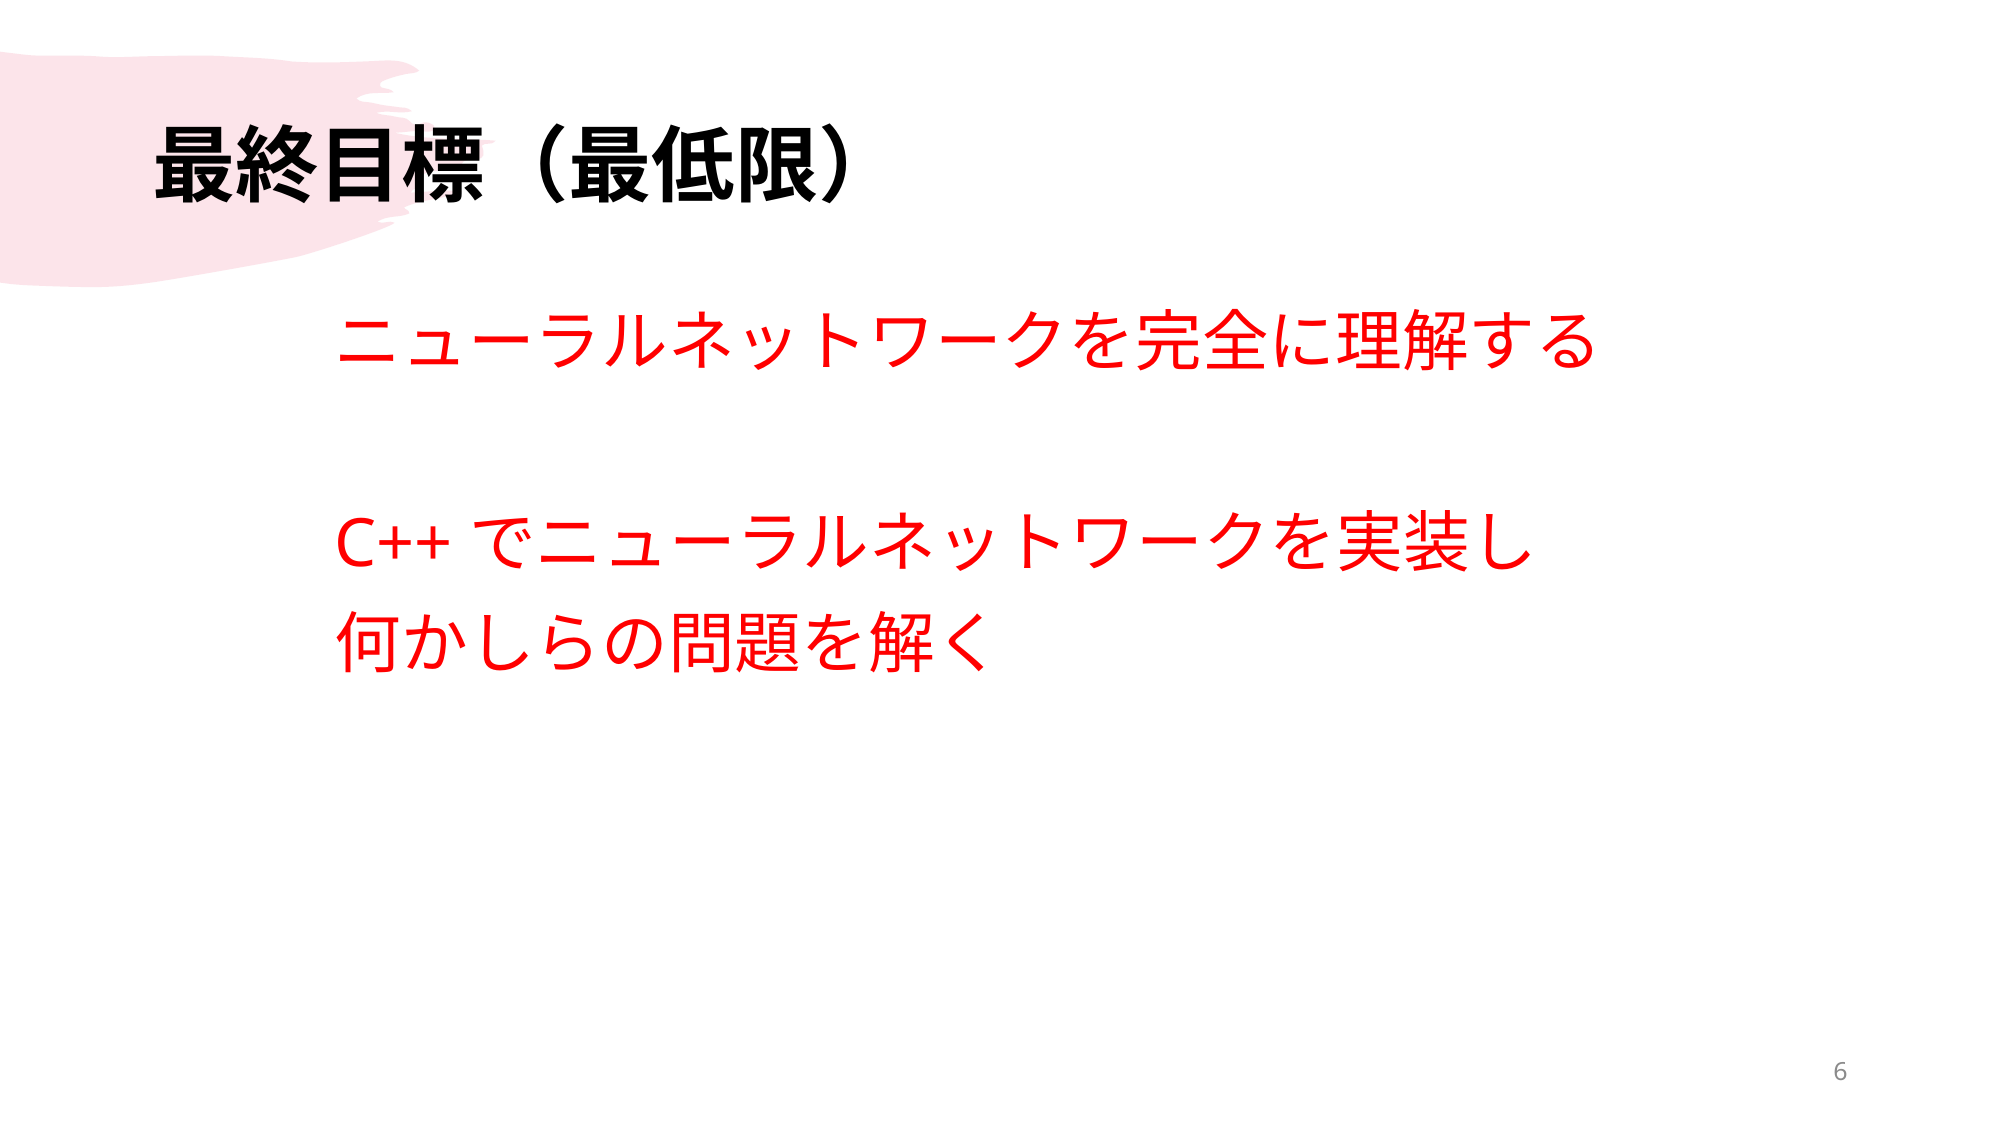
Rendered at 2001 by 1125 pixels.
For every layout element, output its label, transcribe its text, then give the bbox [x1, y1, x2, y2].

list ニューラルネットワークを完全に理解する C++でニューラルネットワークを実装し 何かしらの問題を解く [319, 290, 1671, 1043]
slide_number 6 [1412, 1042, 1863, 1103]
title 最終目標（最低限） [137, 59, 1863, 278]
